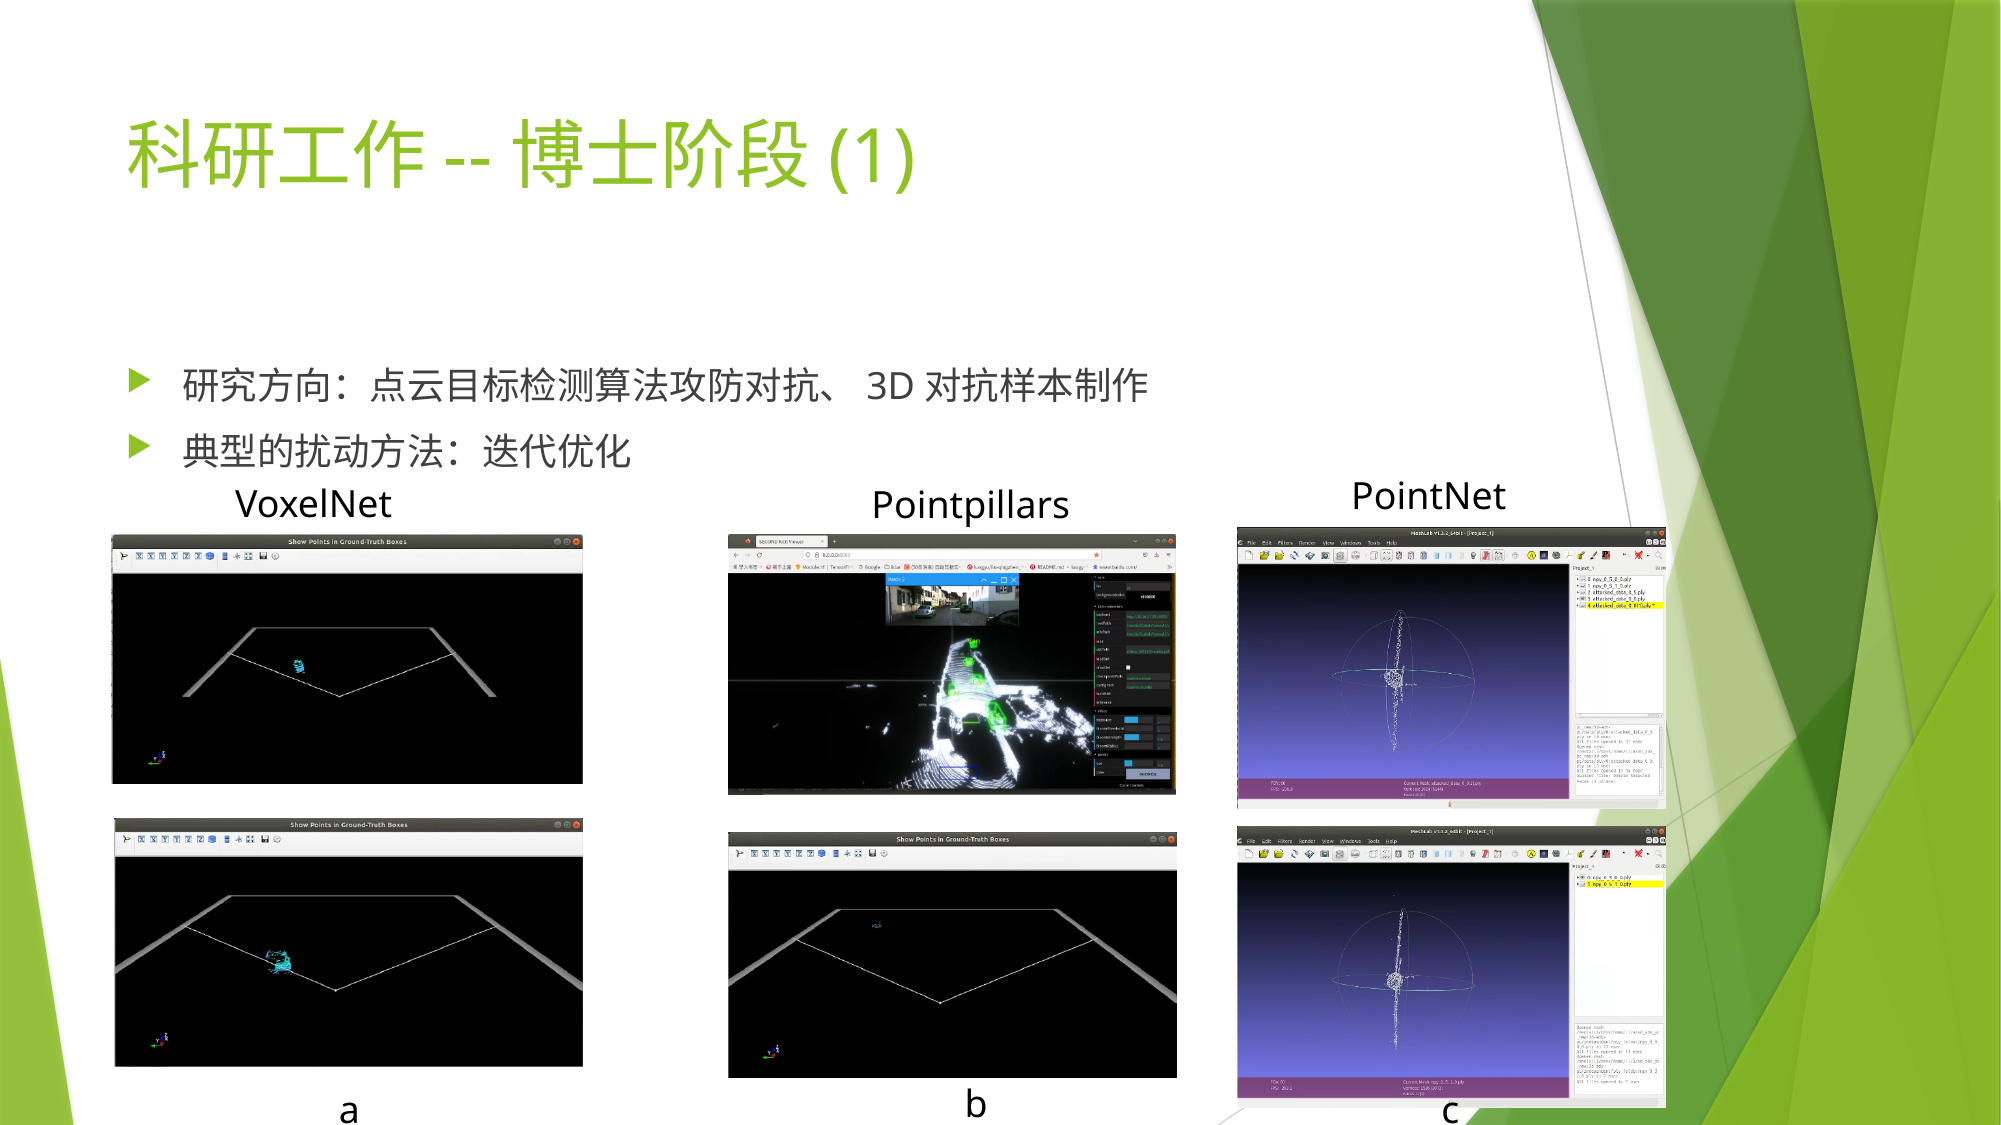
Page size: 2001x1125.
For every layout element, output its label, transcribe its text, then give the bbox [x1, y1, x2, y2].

text_box a [324, 1078, 375, 1125]
text_box b [949, 1087, 1000, 1125]
picture [1237, 526, 1667, 809]
title 科研工作--博士阶段(1) [111, 99, 1522, 317]
text_box PointNet [1336, 464, 1522, 525]
text_box VoxelNet [220, 472, 408, 533]
picture [728, 533, 1176, 795]
text_box Pointpillars [856, 473, 1085, 533]
picture [114, 818, 583, 1067]
list 研究方向：点云目标检测算法攻防对抗、3D对抗样本制作 典型的扰动方法：迭代优化 [111, 354, 1522, 497]
picture [1237, 826, 1667, 1108]
picture [110, 533, 583, 784]
picture [728, 831, 1177, 1078]
text_box c [1426, 1116, 1477, 1125]
